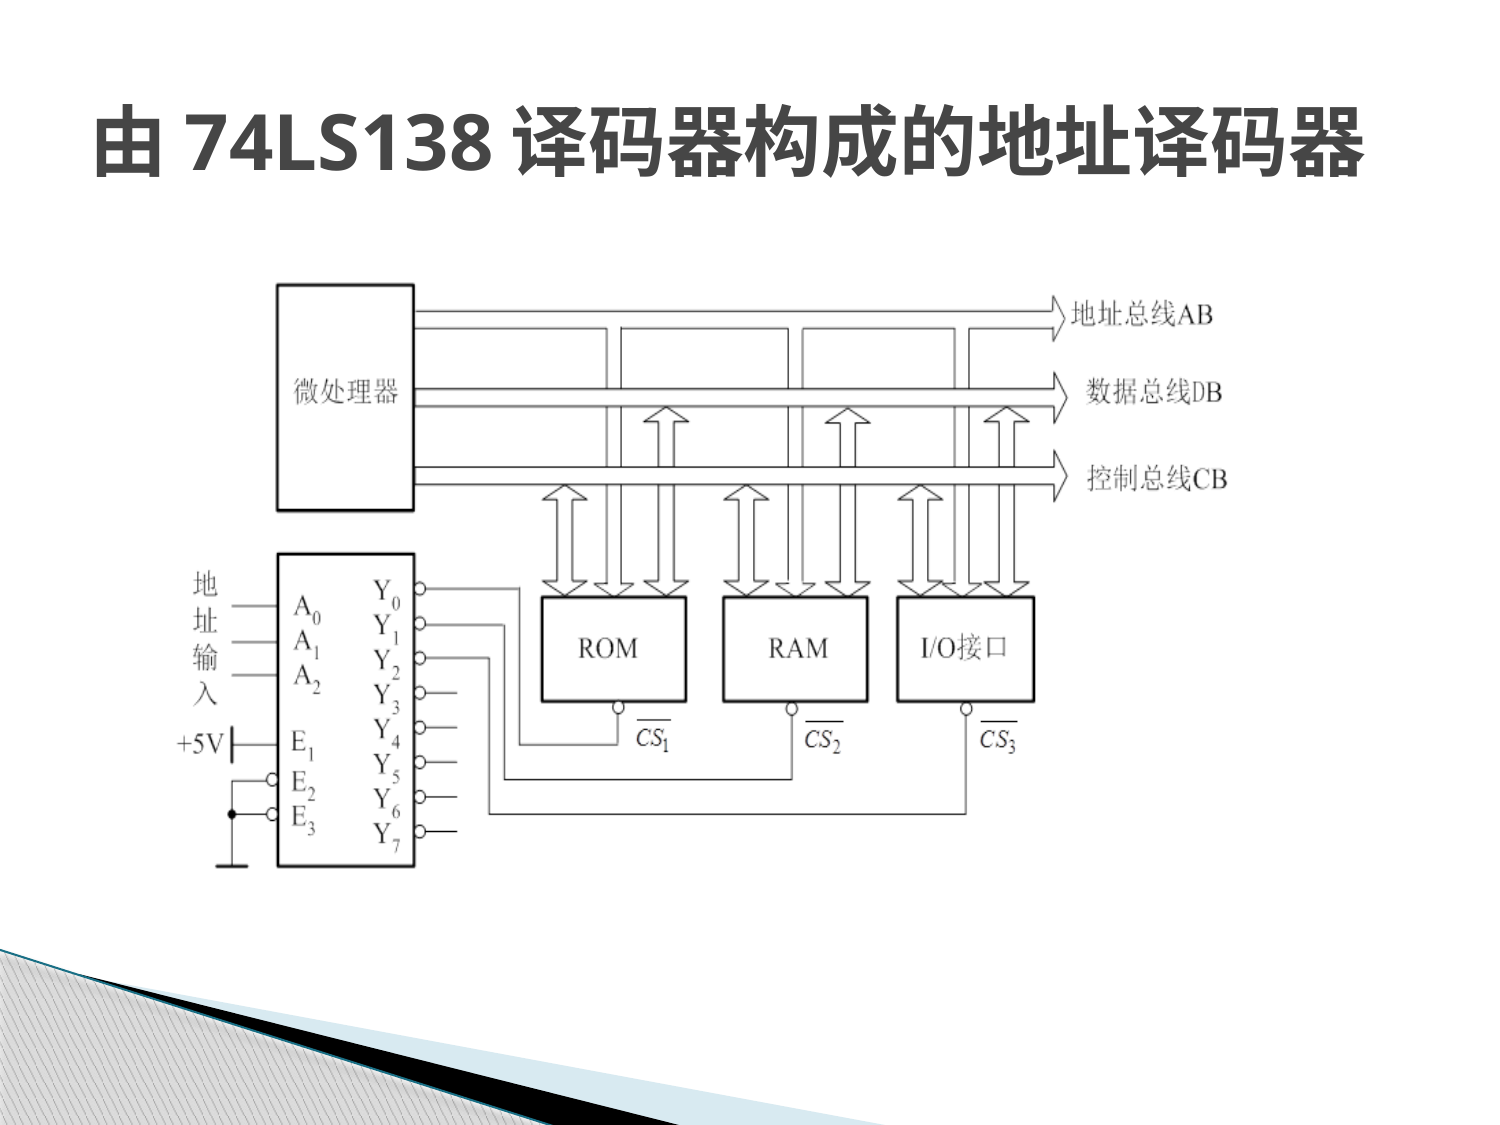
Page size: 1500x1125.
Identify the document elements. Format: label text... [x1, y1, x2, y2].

picture [159, 278, 1252, 875]
title 由74LS138译码器构成的地址译码器 [75, 45, 1425, 233]
